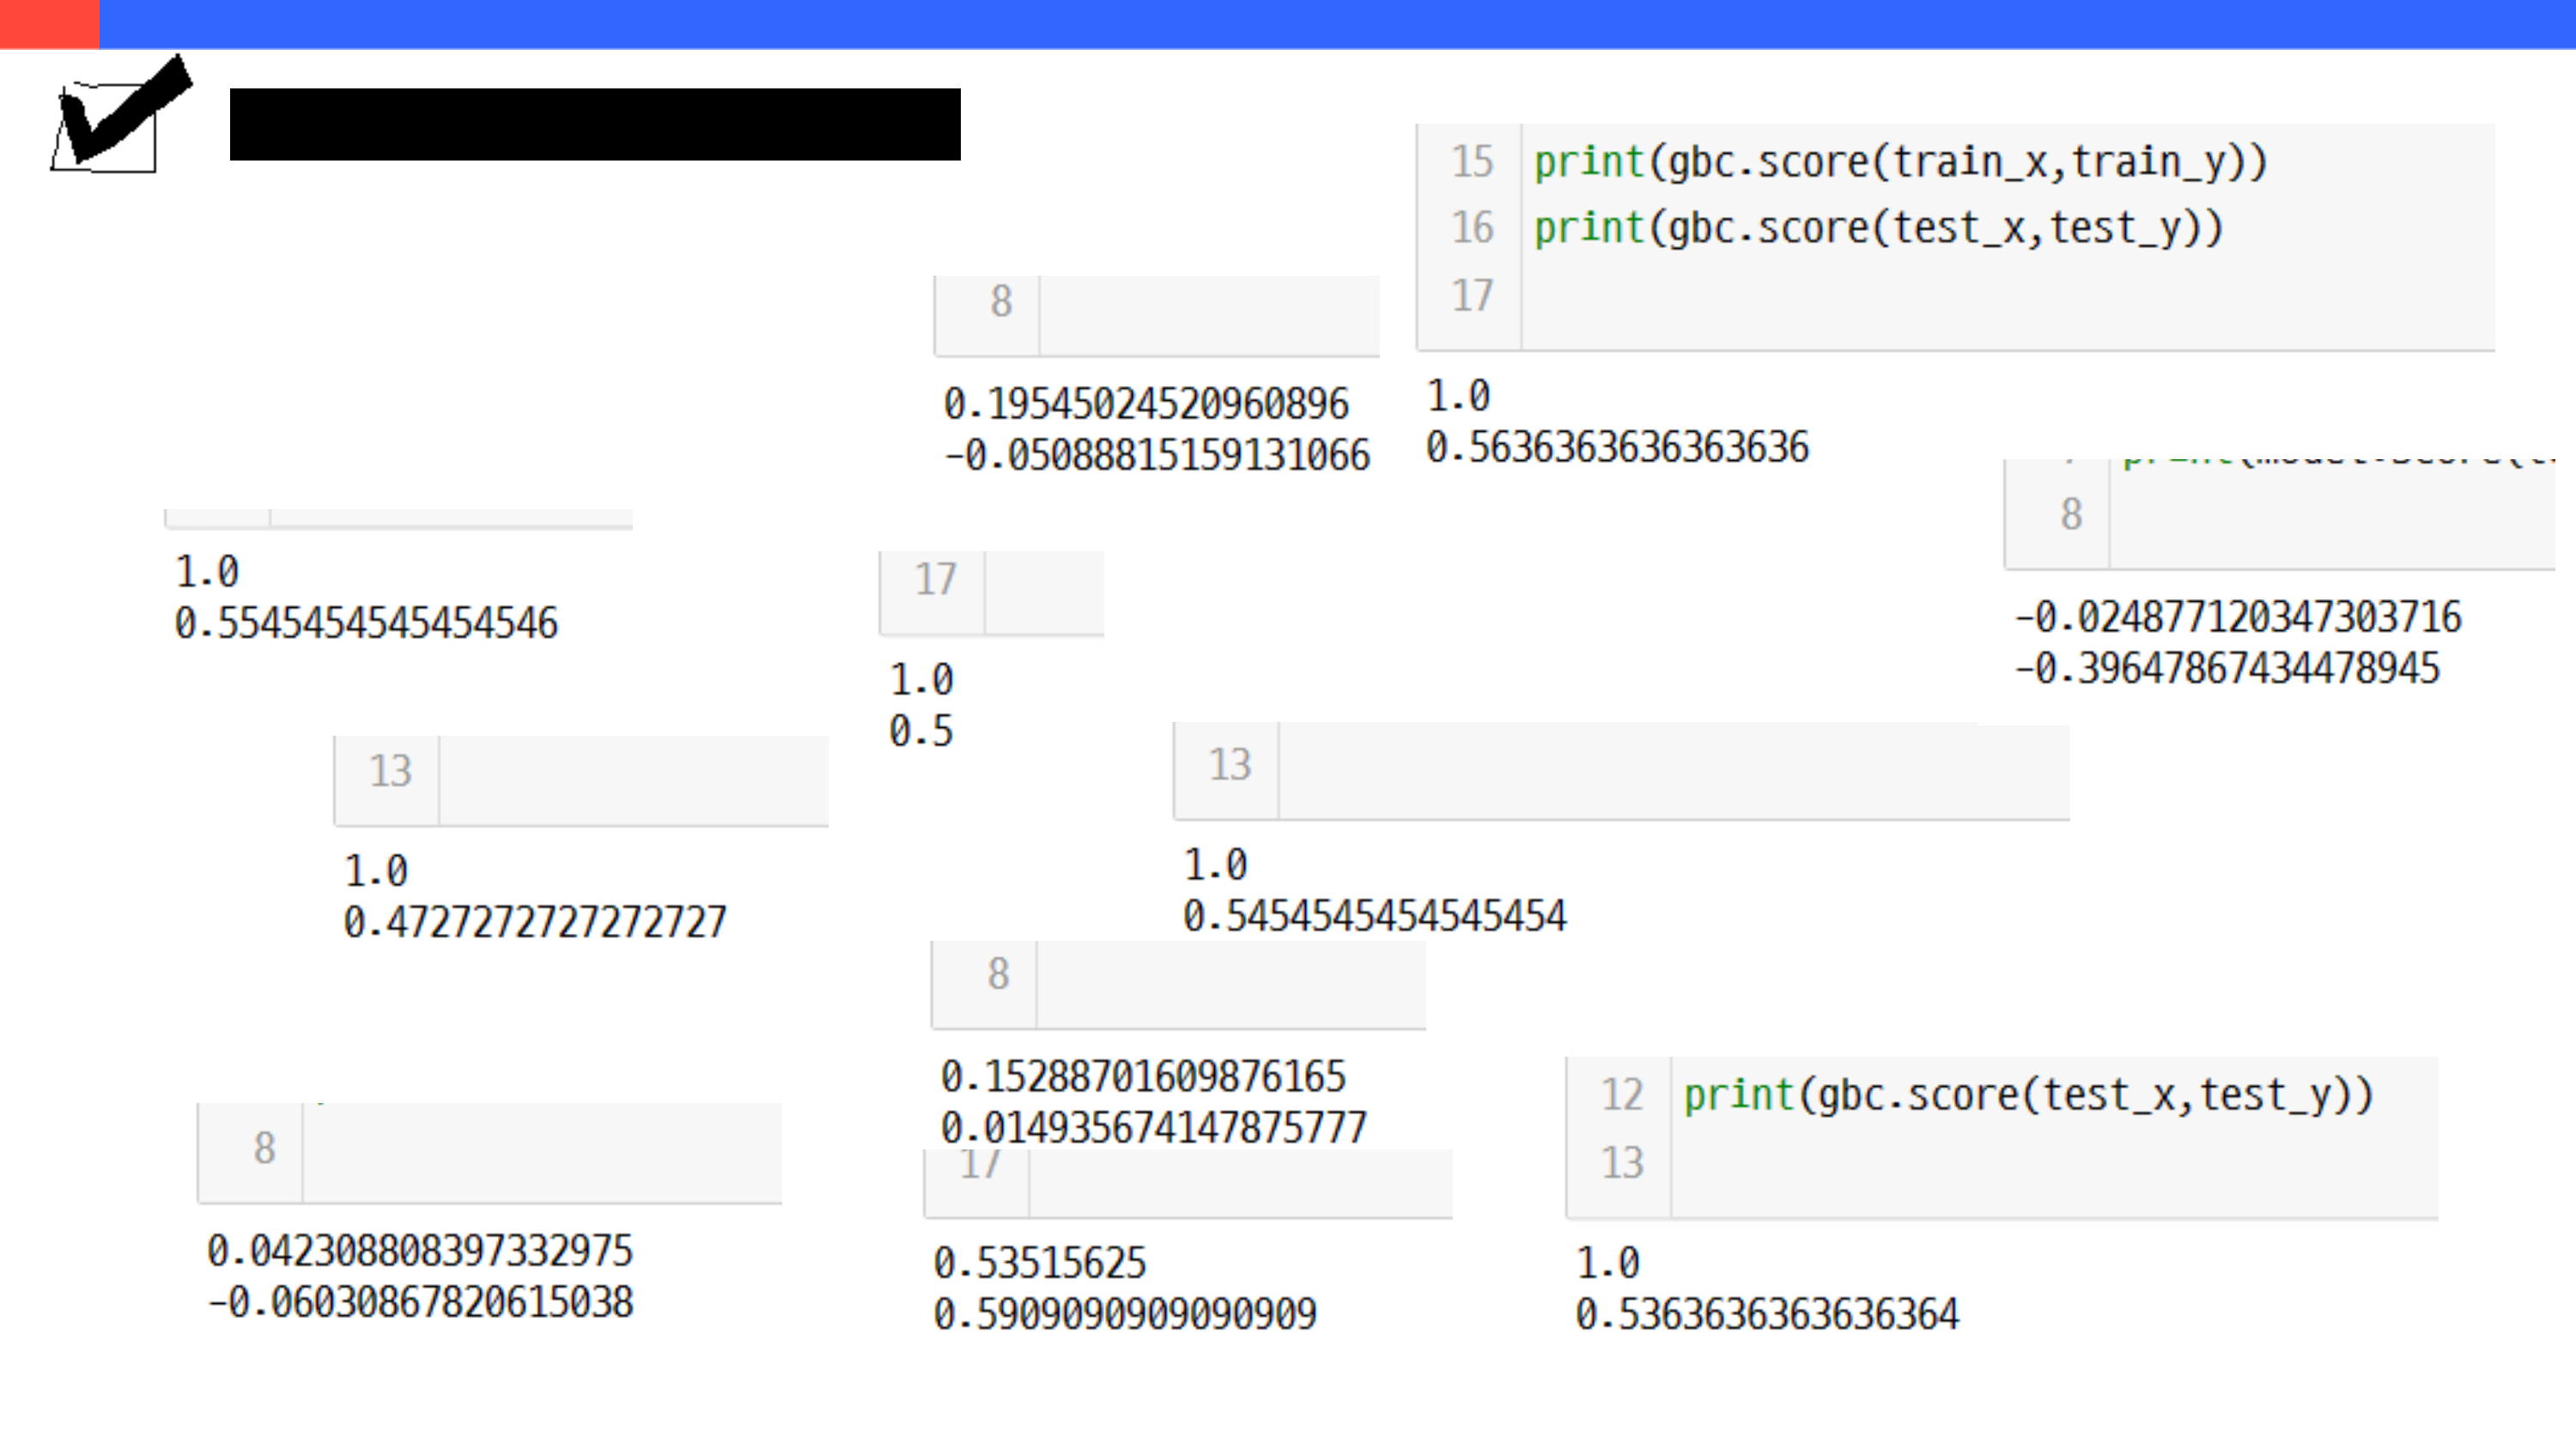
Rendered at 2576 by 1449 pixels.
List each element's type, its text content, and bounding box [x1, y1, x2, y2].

picture [272, 735, 829, 991]
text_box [0, 0, 2576, 50]
picture [873, 124, 2555, 1364]
picture [1546, 1057, 2439, 1365]
picture [151, 1103, 782, 1349]
picture [42, 50, 200, 185]
picture [867, 551, 1104, 776]
picture [91, 509, 633, 690]
text_box 그래프 미분 좋지 못한 결과 [229, 59, 2254, 197]
